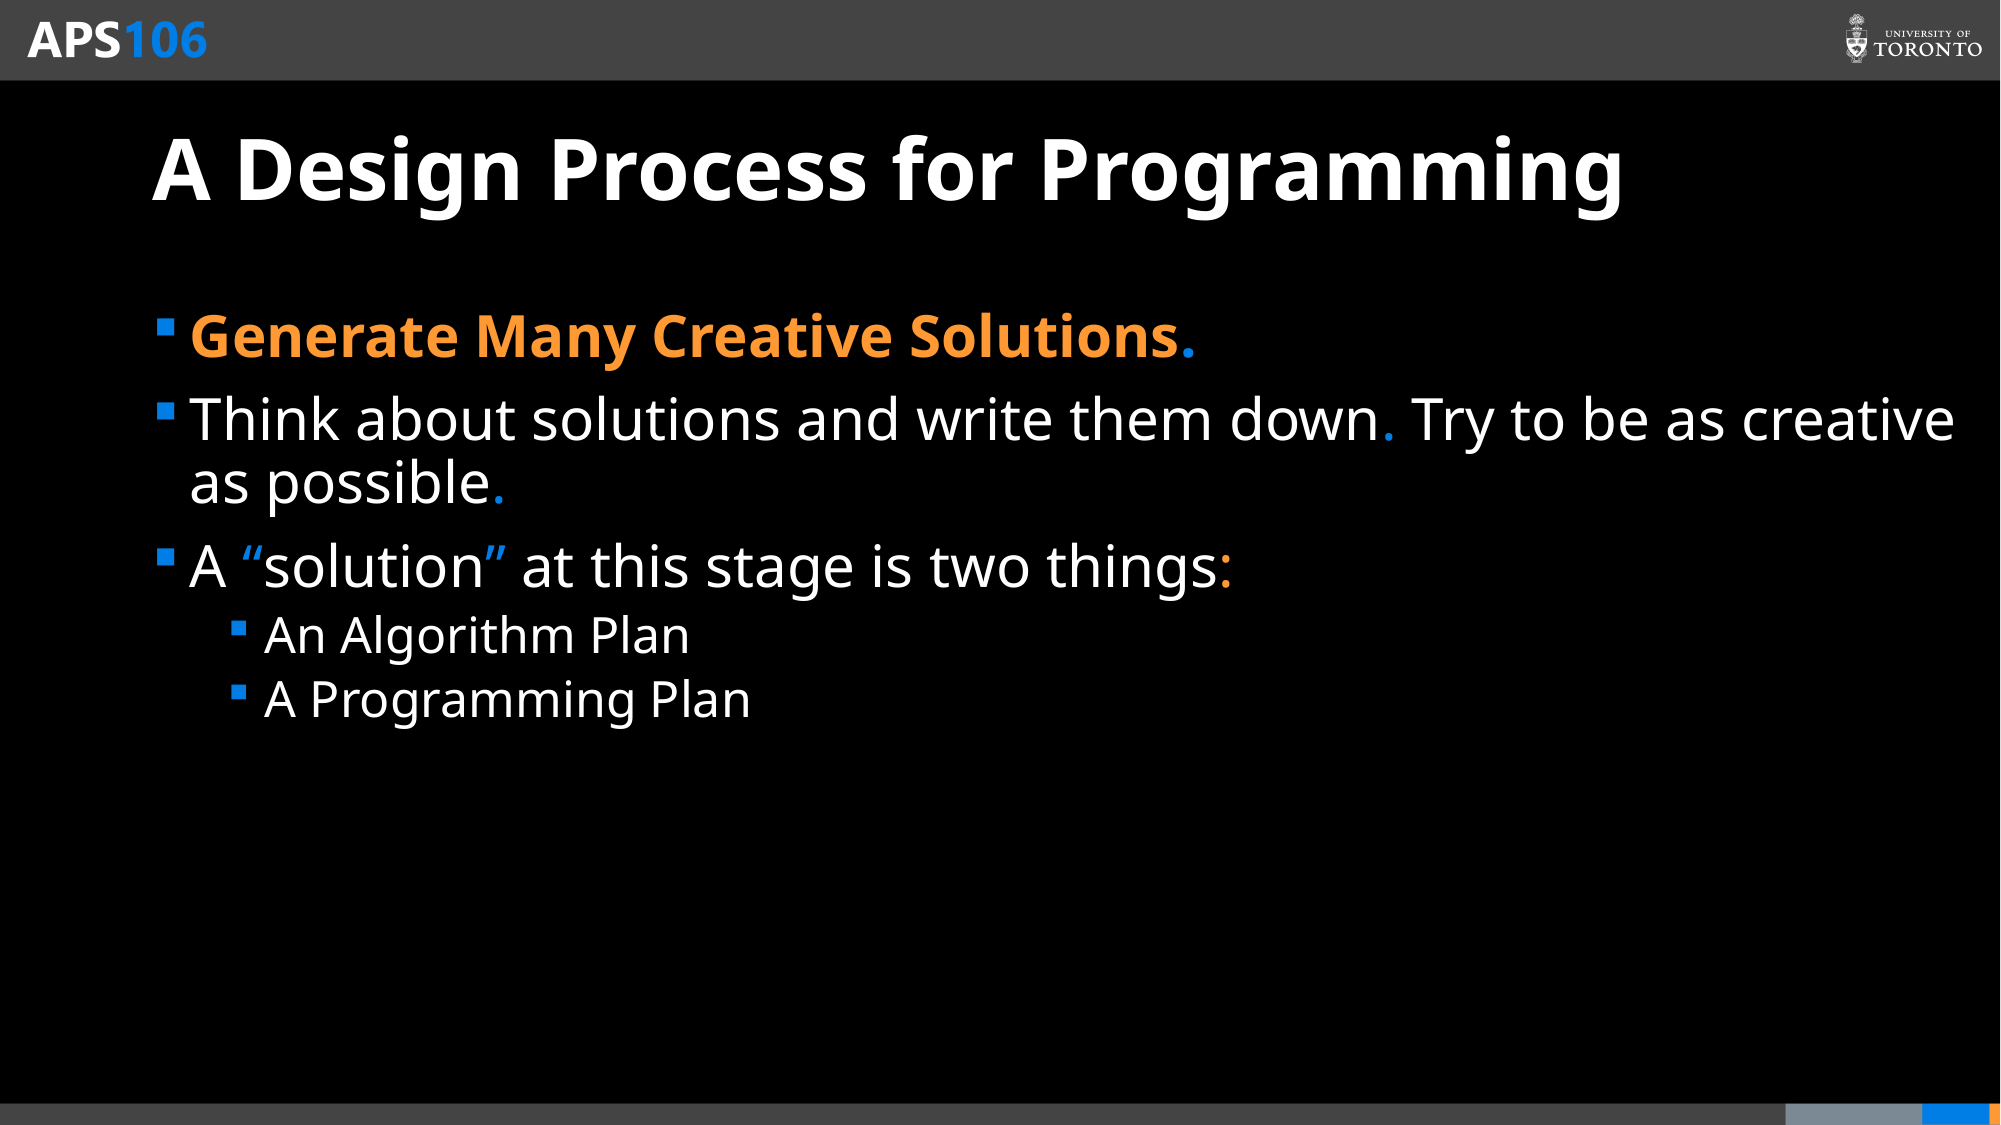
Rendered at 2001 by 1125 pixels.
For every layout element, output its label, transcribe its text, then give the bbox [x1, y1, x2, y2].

title A Design Process for Programming [137, 119, 1863, 227]
list Generate Many Creative Solutions. Think about solutions and write them down. Try to be as creative as possible. A “solution” at this stage is two things: An Algorithm Plan A Programming Plan [137, 299, 1978, 1106]
picture [0, 0, 2001, 1125]
